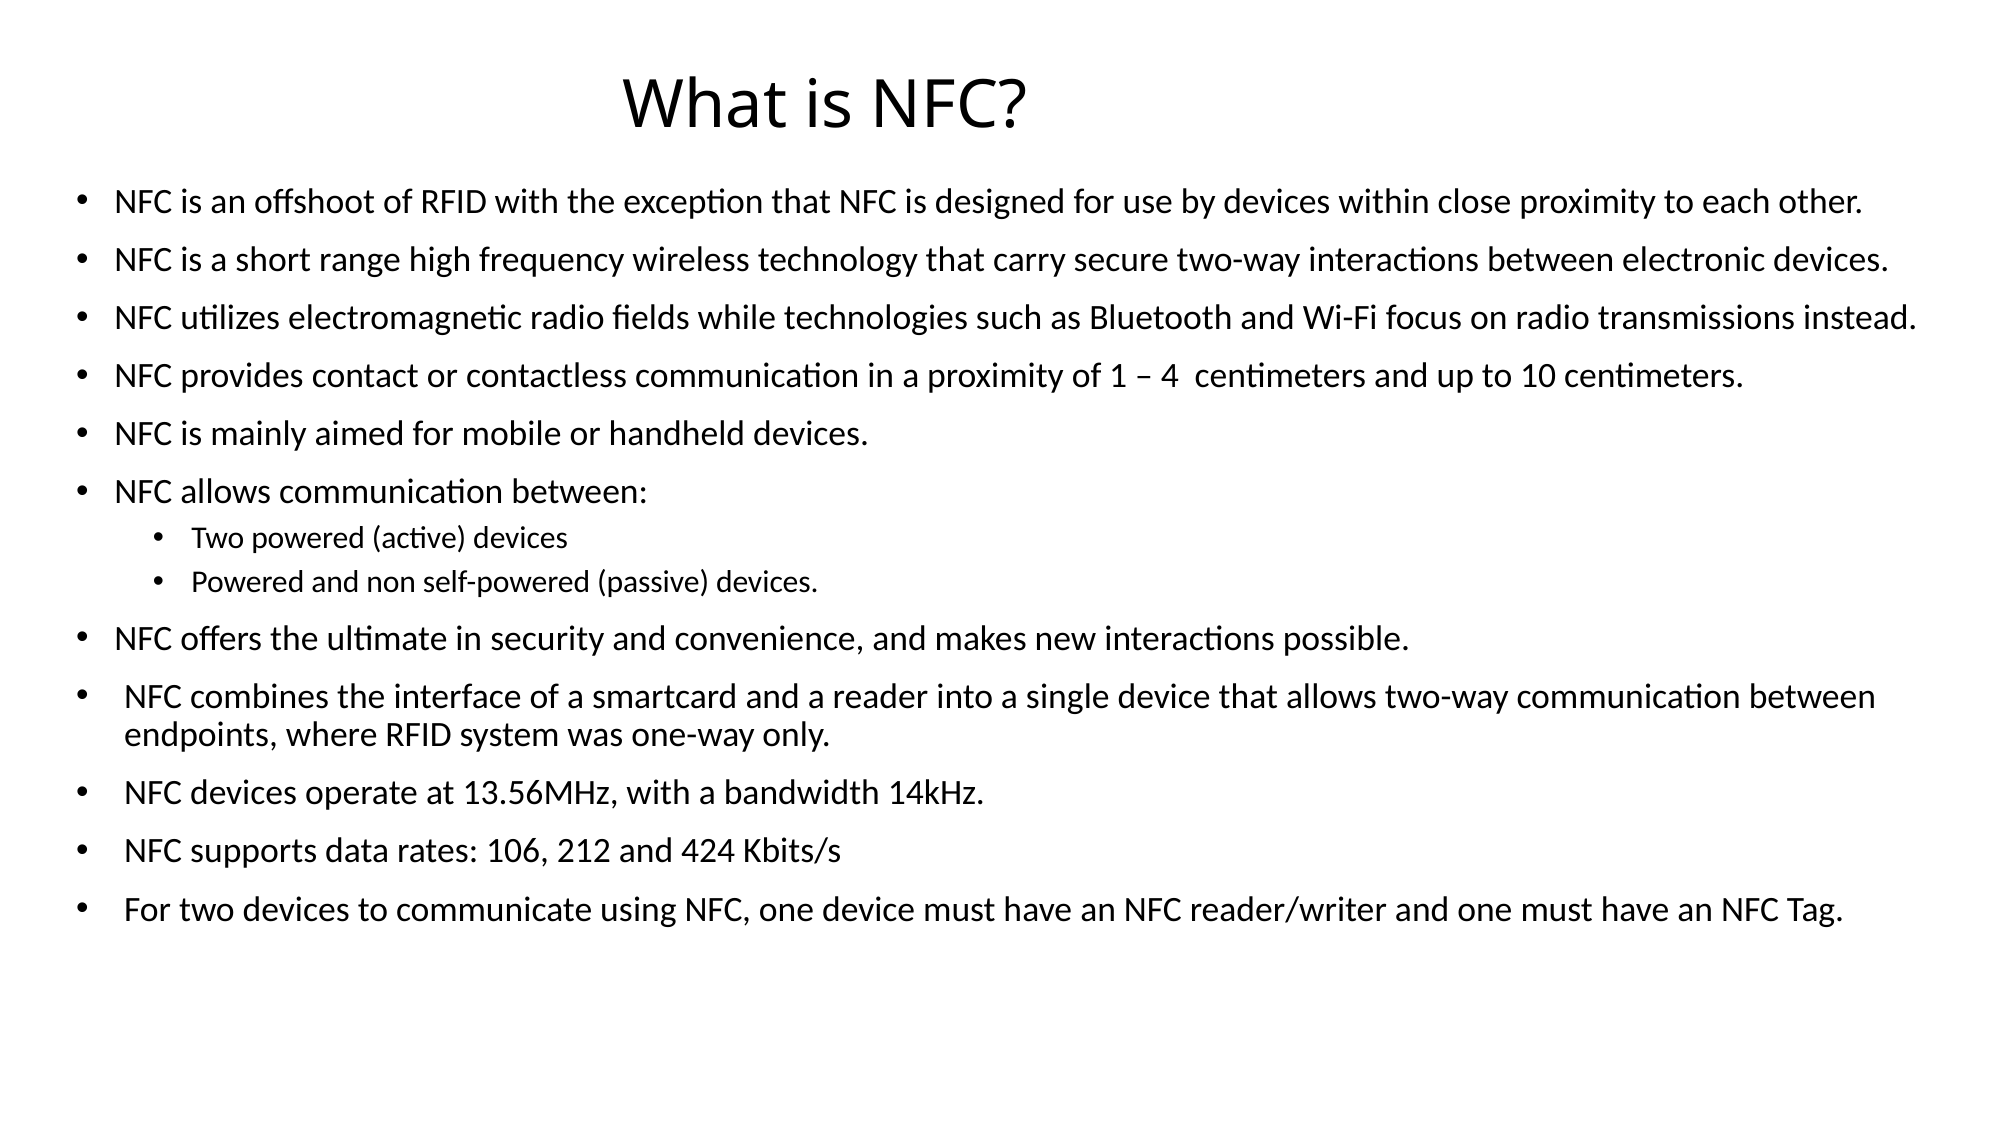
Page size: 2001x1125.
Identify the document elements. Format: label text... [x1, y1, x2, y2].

title What is NFC? [607, 46, 1121, 166]
list NFC is an offshoot of RFID with the exception that NFC is designed for use by devices within close proximity to each other. NFC is a short range high frequency wireless technology that carry secure two-way interactions between electronic devices. NFC utilizes electromagnetic radio fields while technologies such as Bluetooth and Wi-Fi focus on radio transmissions instead. NFC provides contact or contactless communication in a proximity of 1 – 4 centimeters and up to 10 centimeters. NFC is mainly aimed for mobile or handheld devices. NFC allows communication between: Two powered (active) devices Powered and non self-powered (passive) devices. NFC offers the ultimate in security and convenience, and makes new interactions possible. NFC combines the interface of a smartcard and a reader into a single device that allows two-way communication between endpoints, where RFID system was one-way only. NFC devices operate at 13.56MHz, with a bandwidth 14kHz. NFC supports data rates: 106, 212 and 424 Kbits/s For two devices to communicate using NFC, one device must have an NFC reader/writer and one must have an NFC Tag. [60, 174, 1941, 975]
